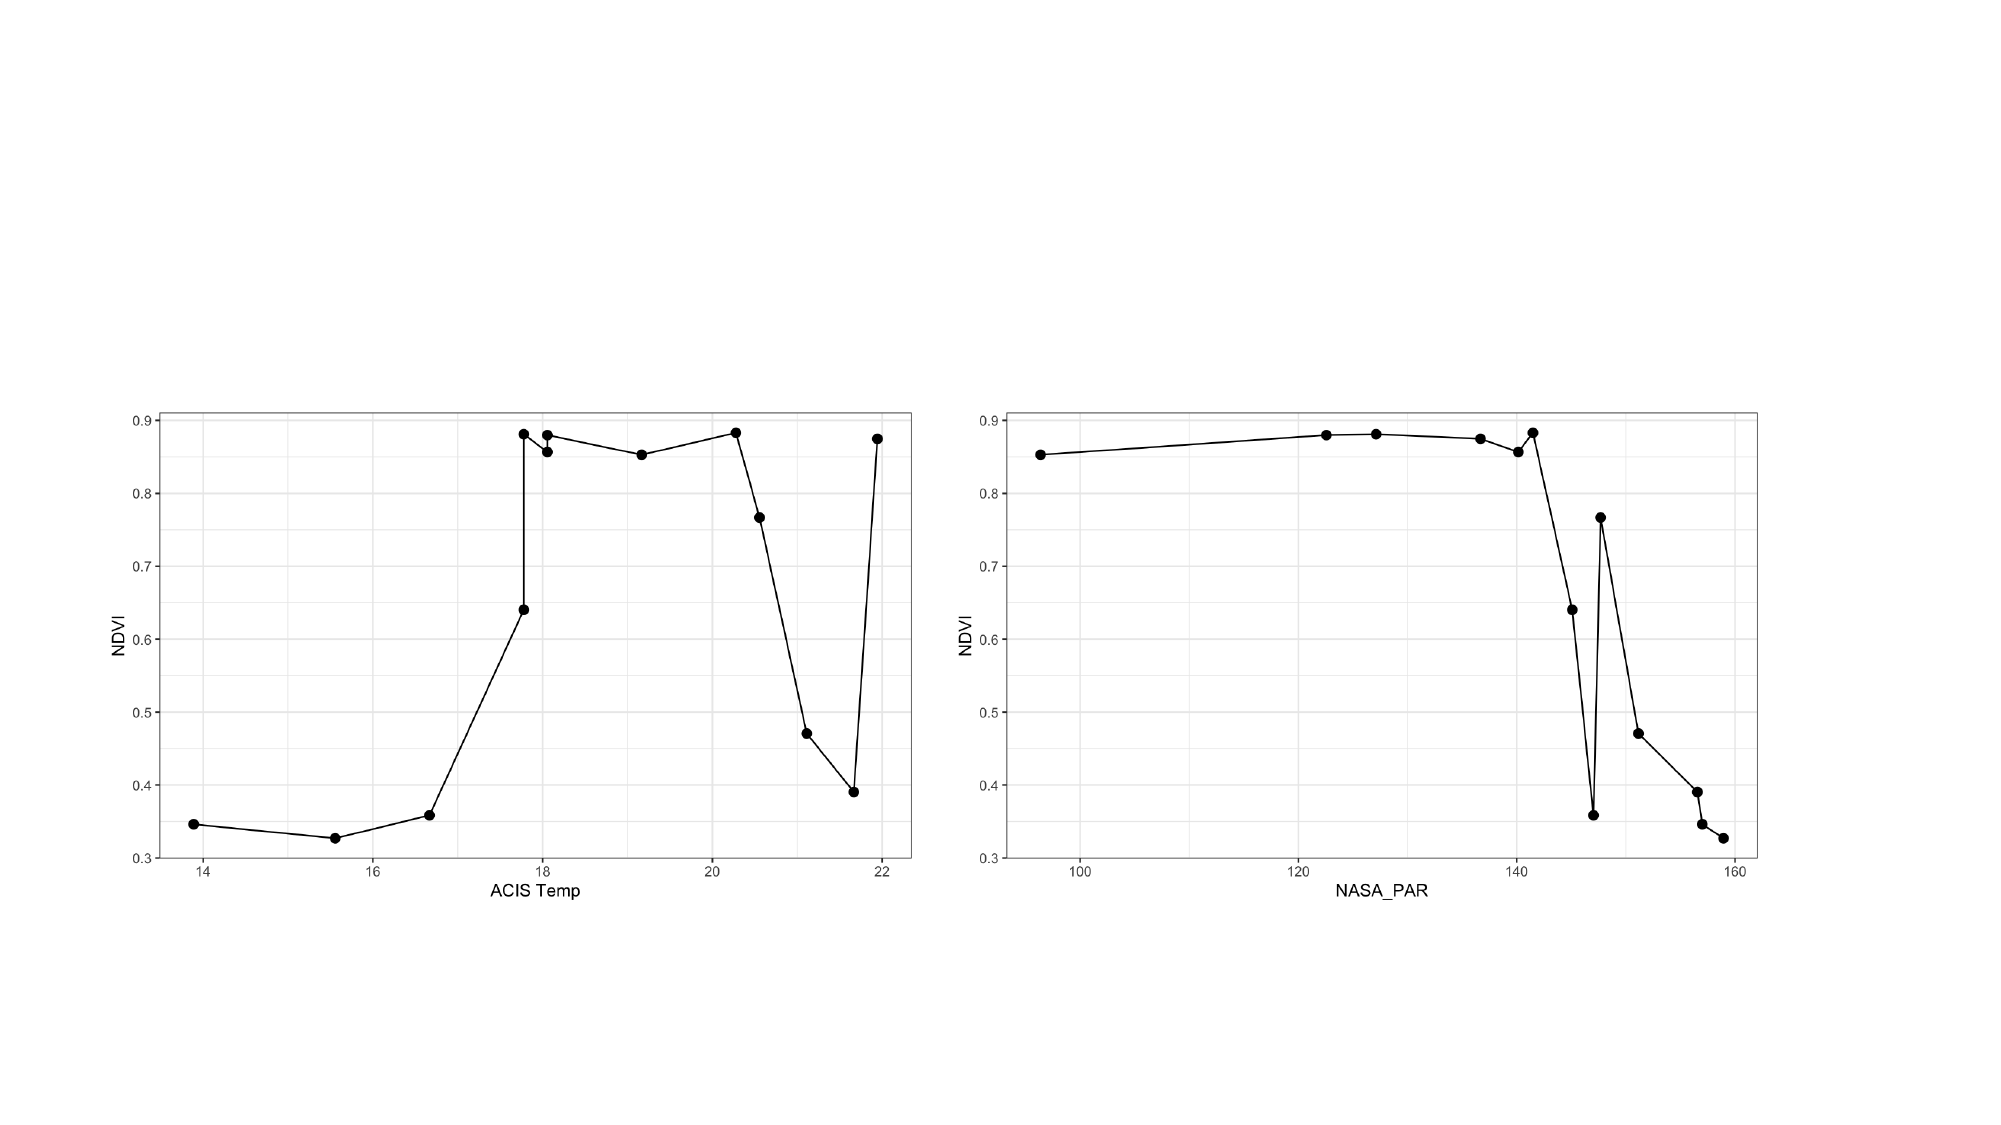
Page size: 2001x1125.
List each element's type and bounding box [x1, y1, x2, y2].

picture [950, 404, 1766, 908]
picture [103, 404, 920, 908]
